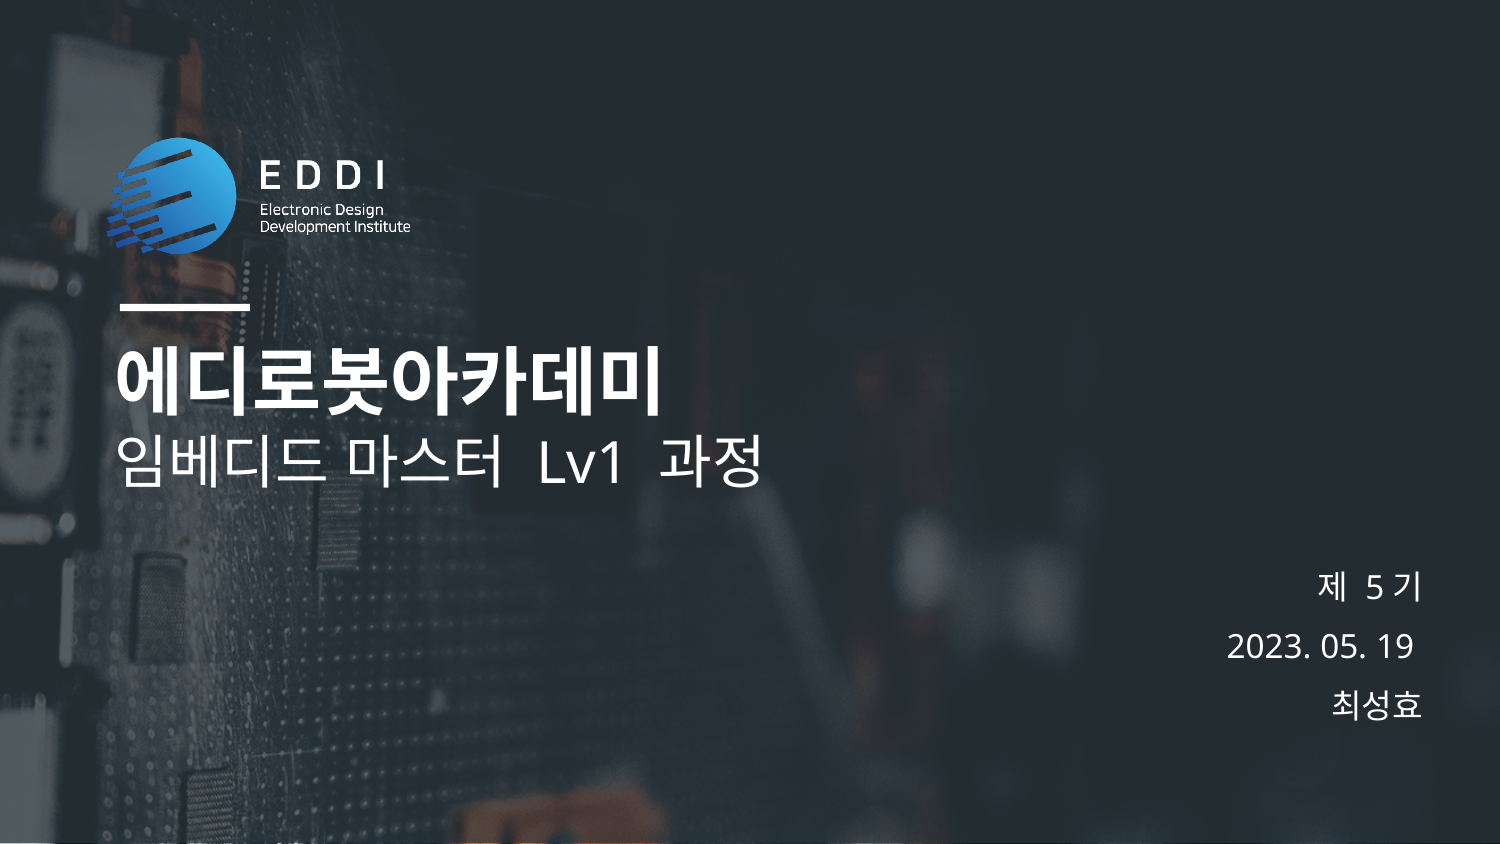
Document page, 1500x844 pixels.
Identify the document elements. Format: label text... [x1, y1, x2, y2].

text_box 에디로봇아카데미 임베디드 마스터 Lv1 과정 [100, 327, 1483, 503]
picture [100, 37, 417, 354]
text_box 제 5기 2023. 05. 19 최성효 [915, 539, 1438, 732]
